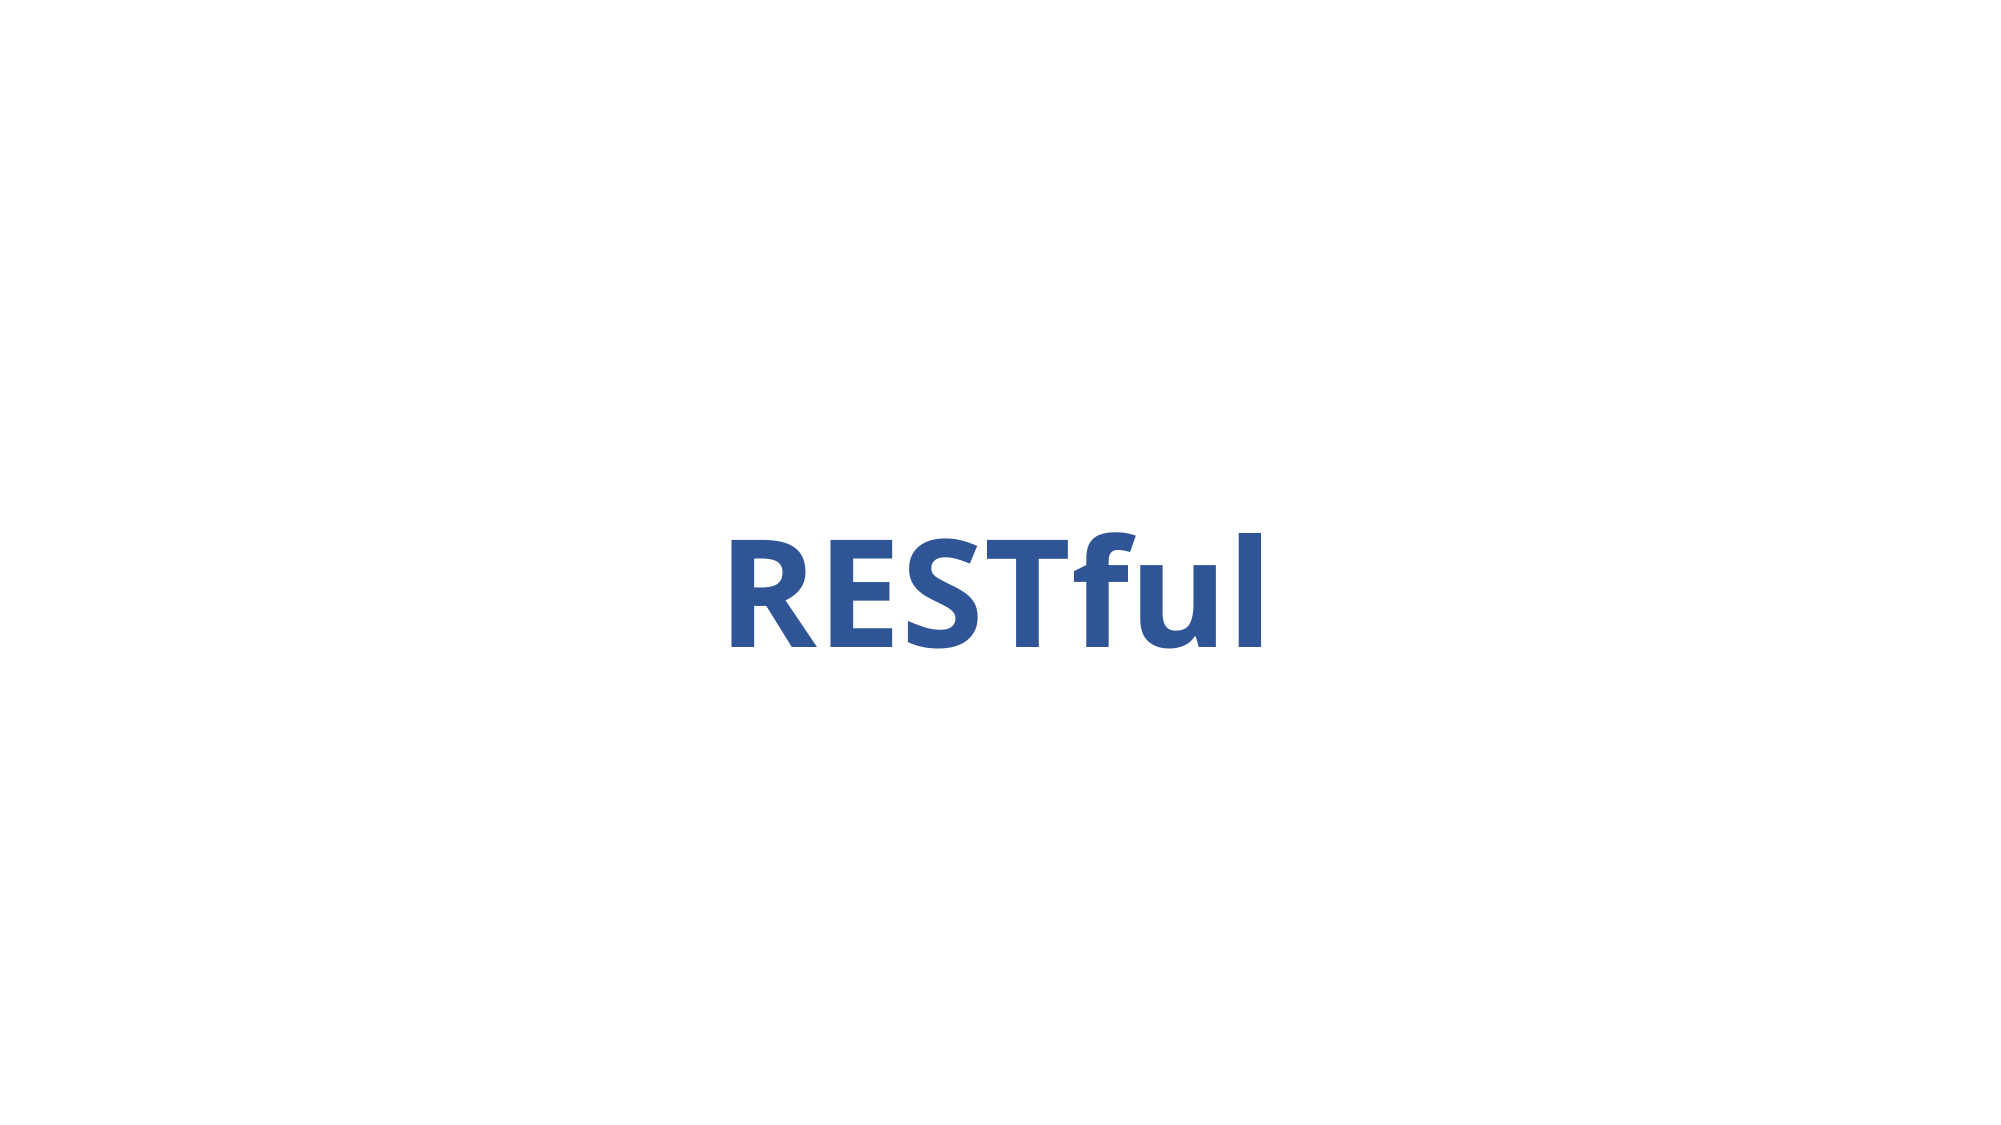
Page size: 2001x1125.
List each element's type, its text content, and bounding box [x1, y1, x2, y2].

title RESTful [58, 370, 1934, 829]
